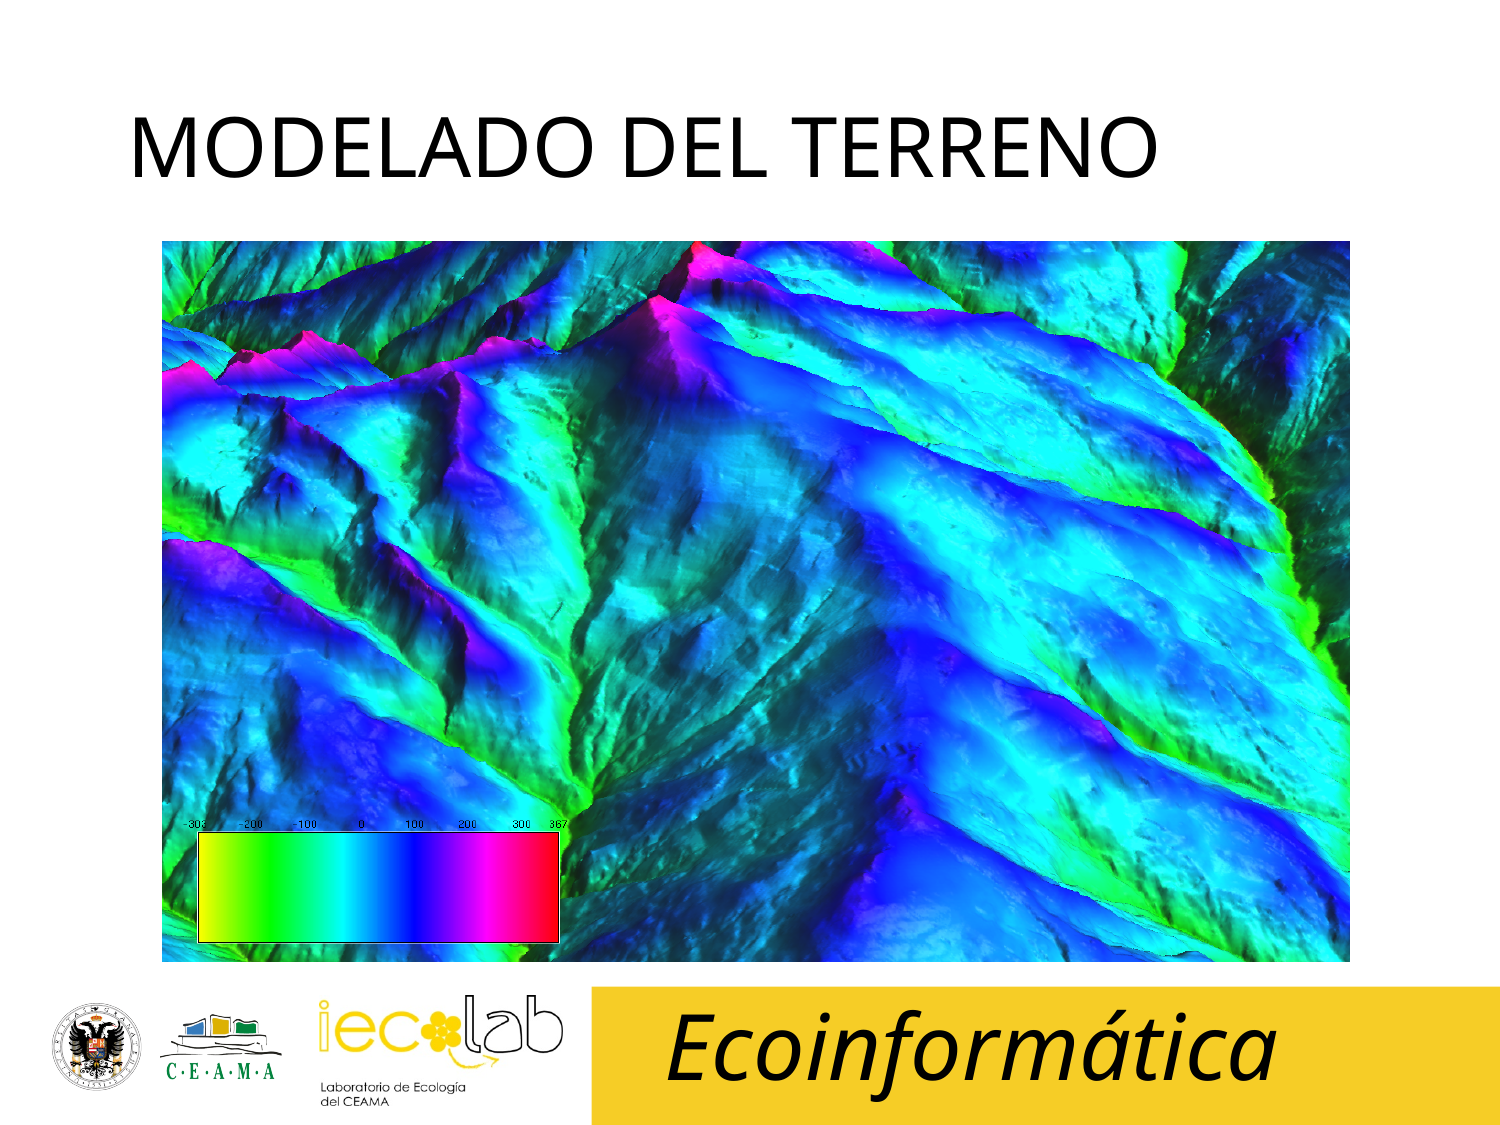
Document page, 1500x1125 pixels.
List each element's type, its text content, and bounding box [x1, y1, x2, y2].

text_box MODELADO DEL TERRENO [112, 68, 1388, 320]
picture [160, 1009, 285, 1087]
picture [47, 1001, 145, 1096]
text_box Ecoinformática [650, 981, 1477, 1107]
picture [319, 995, 564, 1106]
picture [1041, 951, 1050, 962]
text_box [591, 986, 1500, 1125]
picture [162, 241, 1350, 962]
